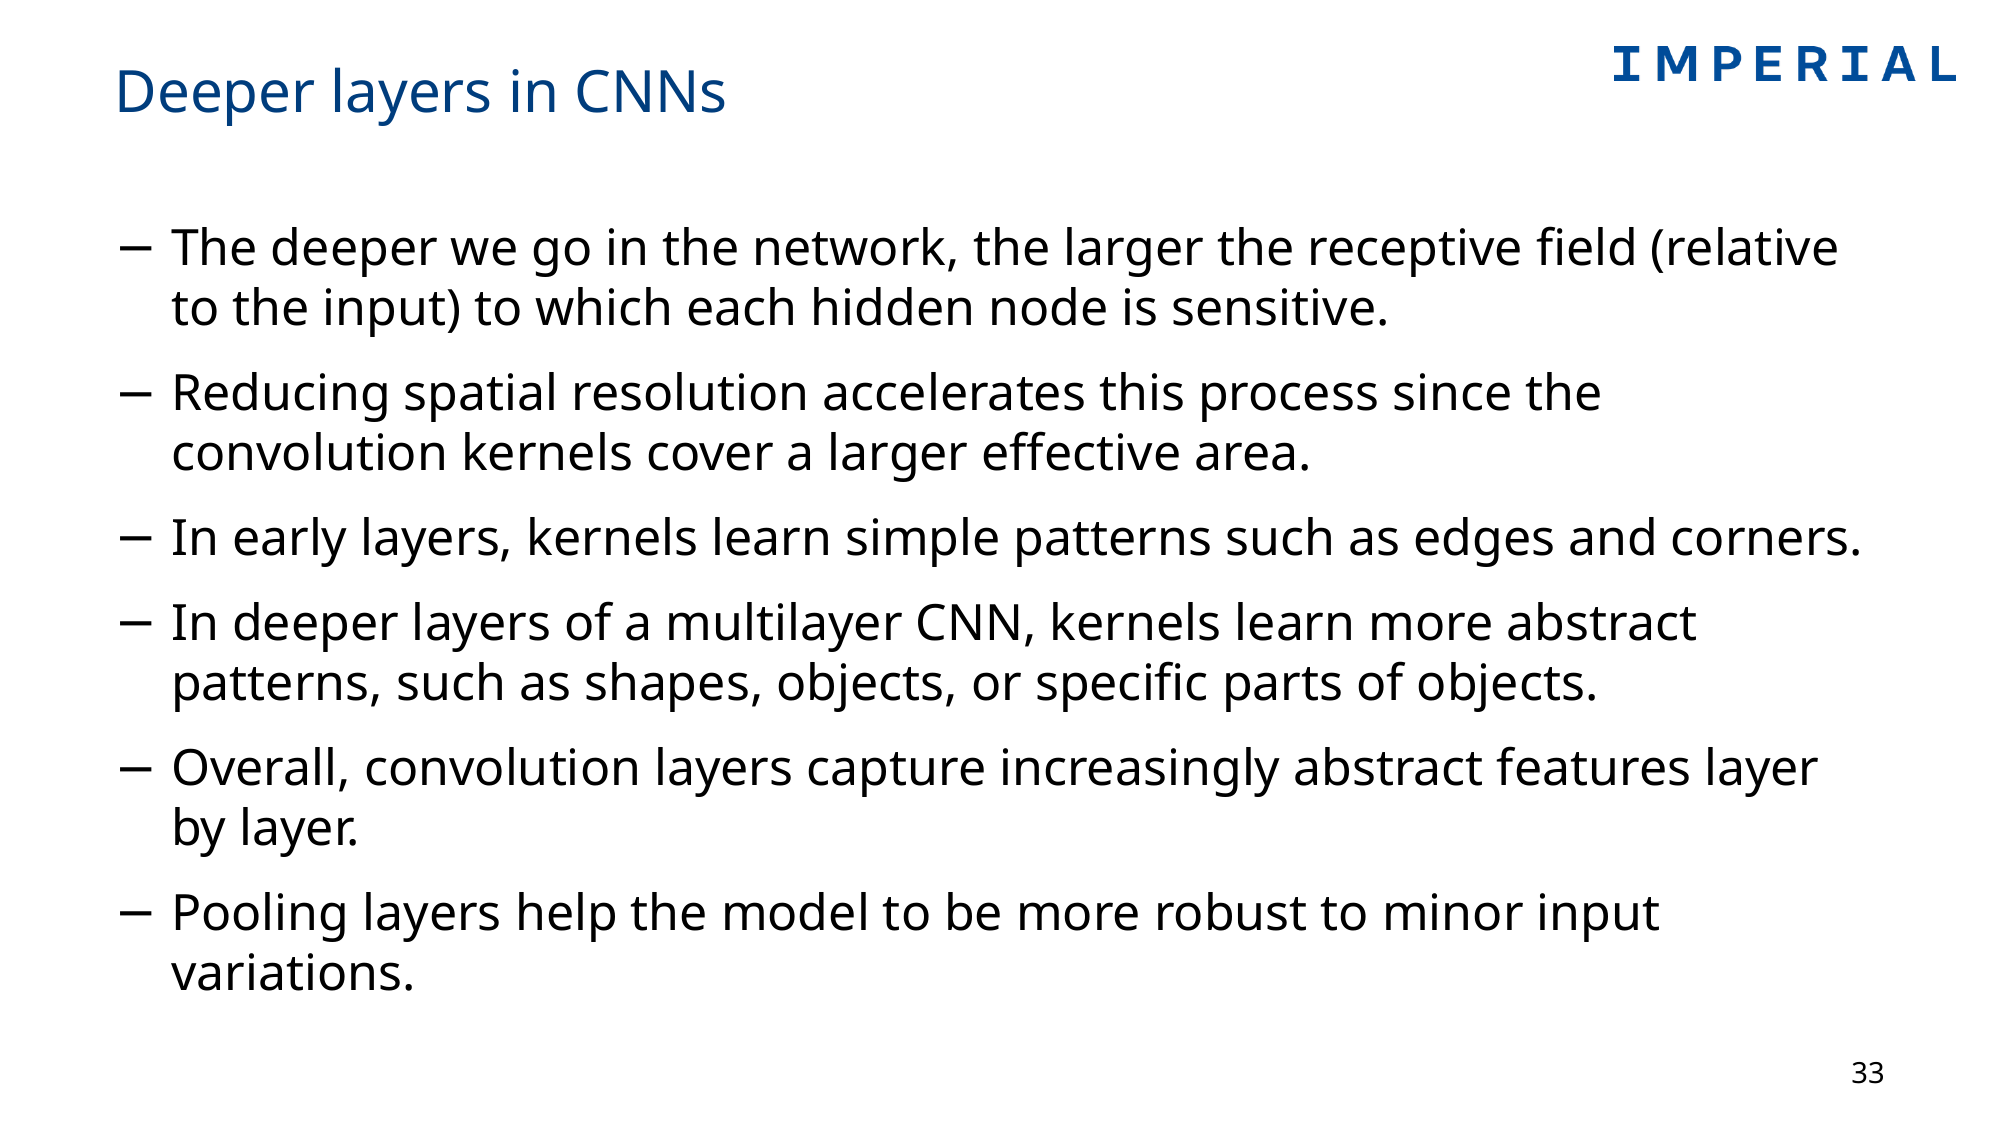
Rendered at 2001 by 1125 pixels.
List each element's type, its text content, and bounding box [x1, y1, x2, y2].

picture [1900, 46, 1956, 81]
slide_number 33 [1433, 1046, 1901, 1103]
list The deeper we go in the network, the larger the receptive field (relative to the input) to which each hidden node is sensitive. Reducing spatial resolution accelerates this process since the convolution kernels cover a larger effective area. In early layers, kernels learn simple patterns such as edges and corners. In deeper layers of a multilayer CNN, kernels learn more abstract patterns, such as shapes, objects, or specific parts of objects. Overall, convolution layers capture increasingly abstract features layer by layer. Pooling layers help the model to be more robust to minor input variations. [99, 208, 1900, 1024]
title Deeper layers in CNNs [99, 0, 1900, 184]
